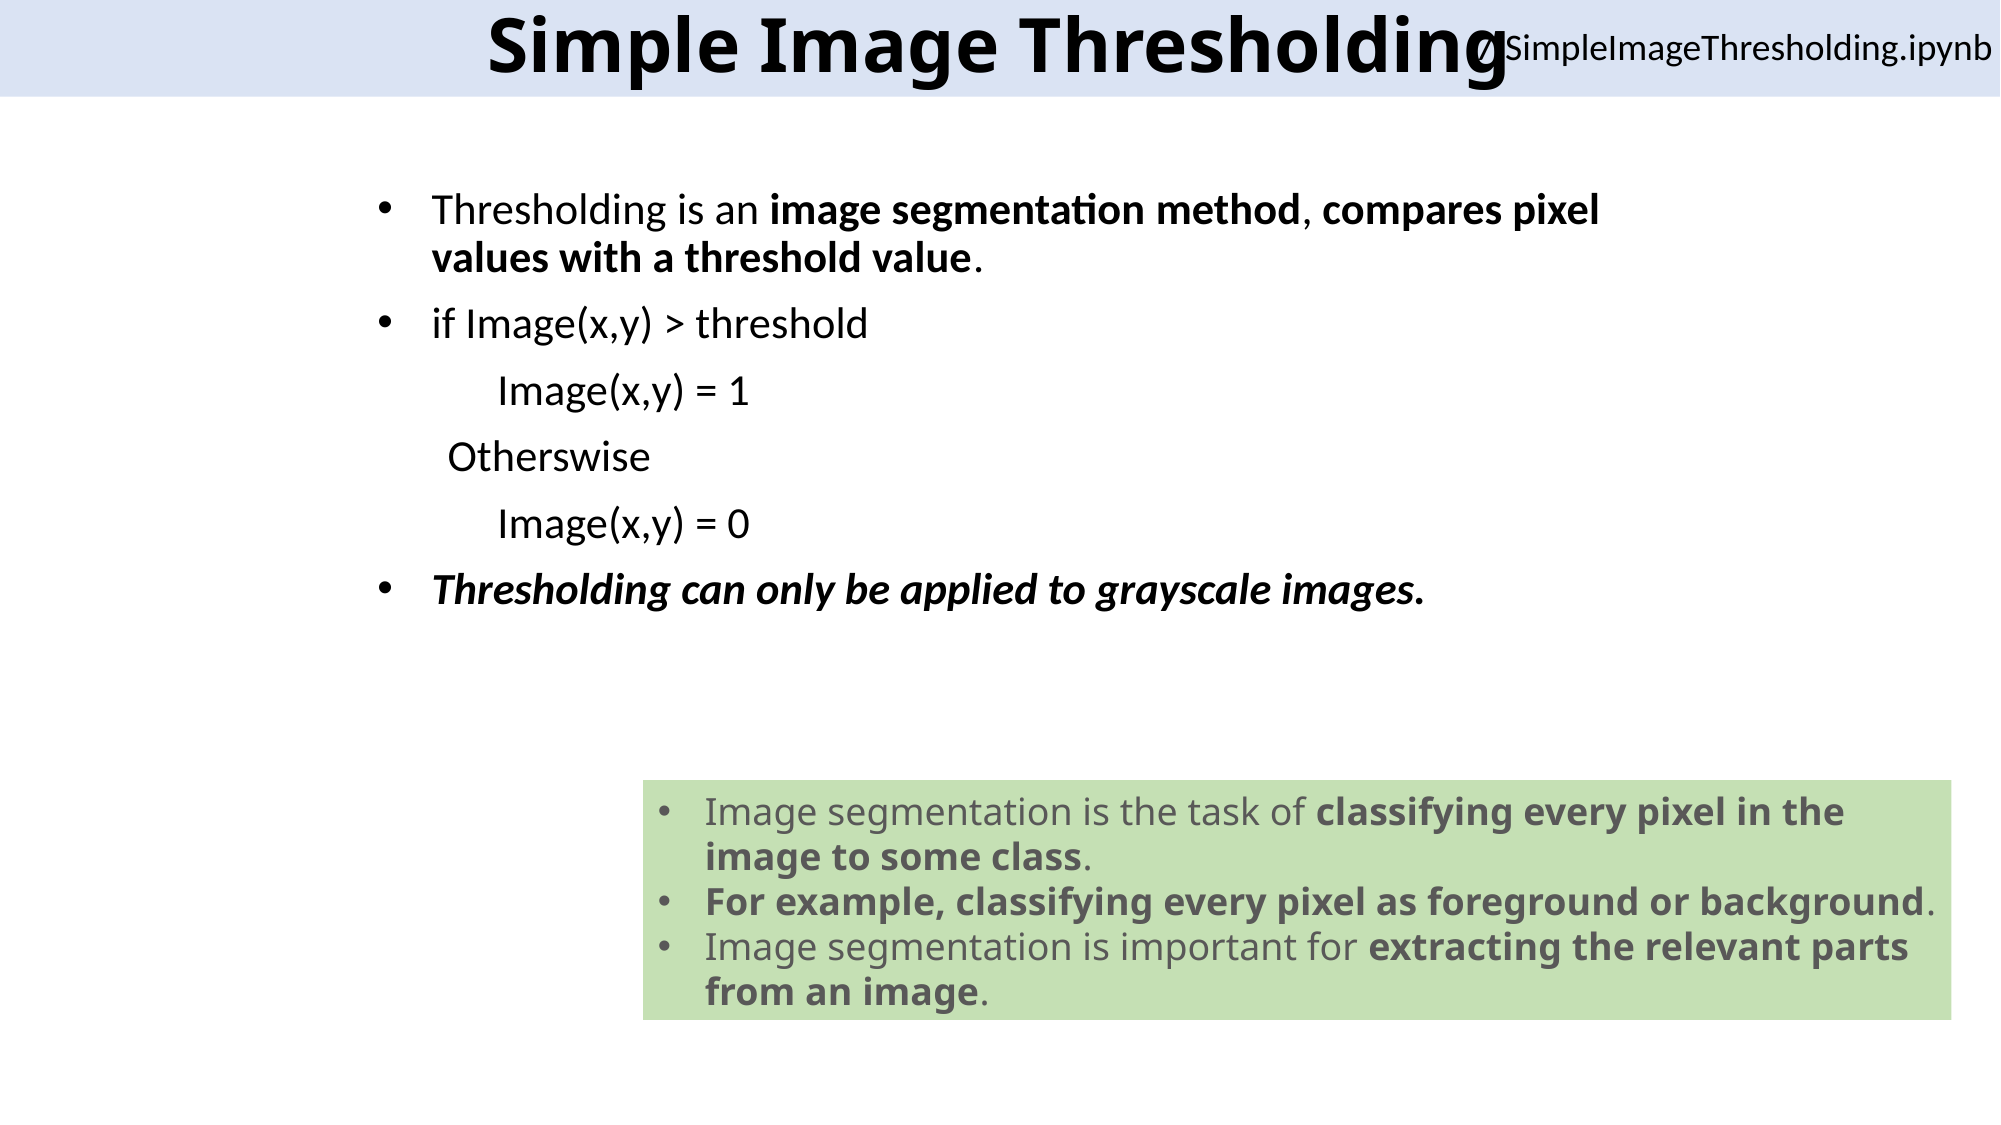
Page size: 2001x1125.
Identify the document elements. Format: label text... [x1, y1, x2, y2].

text_box 7-SimpleImageThresholding.ipynb [1459, 15, 2000, 76]
text_box Image segmentation is the task of classifying every pixel in the image to some class. For example, classifying every pixel as foreground or background. Image segmentation is important for extracting the relevant parts from an image. [643, 780, 1952, 1020]
title Simple Image Thresholding [0, 0, 2000, 97]
subtitle Thresholding is an image segmentation method, compares pixel values with a threshold value. if Image(x,y) > threshold Image(x,y) = 1 Otherswise Image(x,y) = 0 Thresholding can only be applied to grayscale images. [362, 178, 1638, 625]
